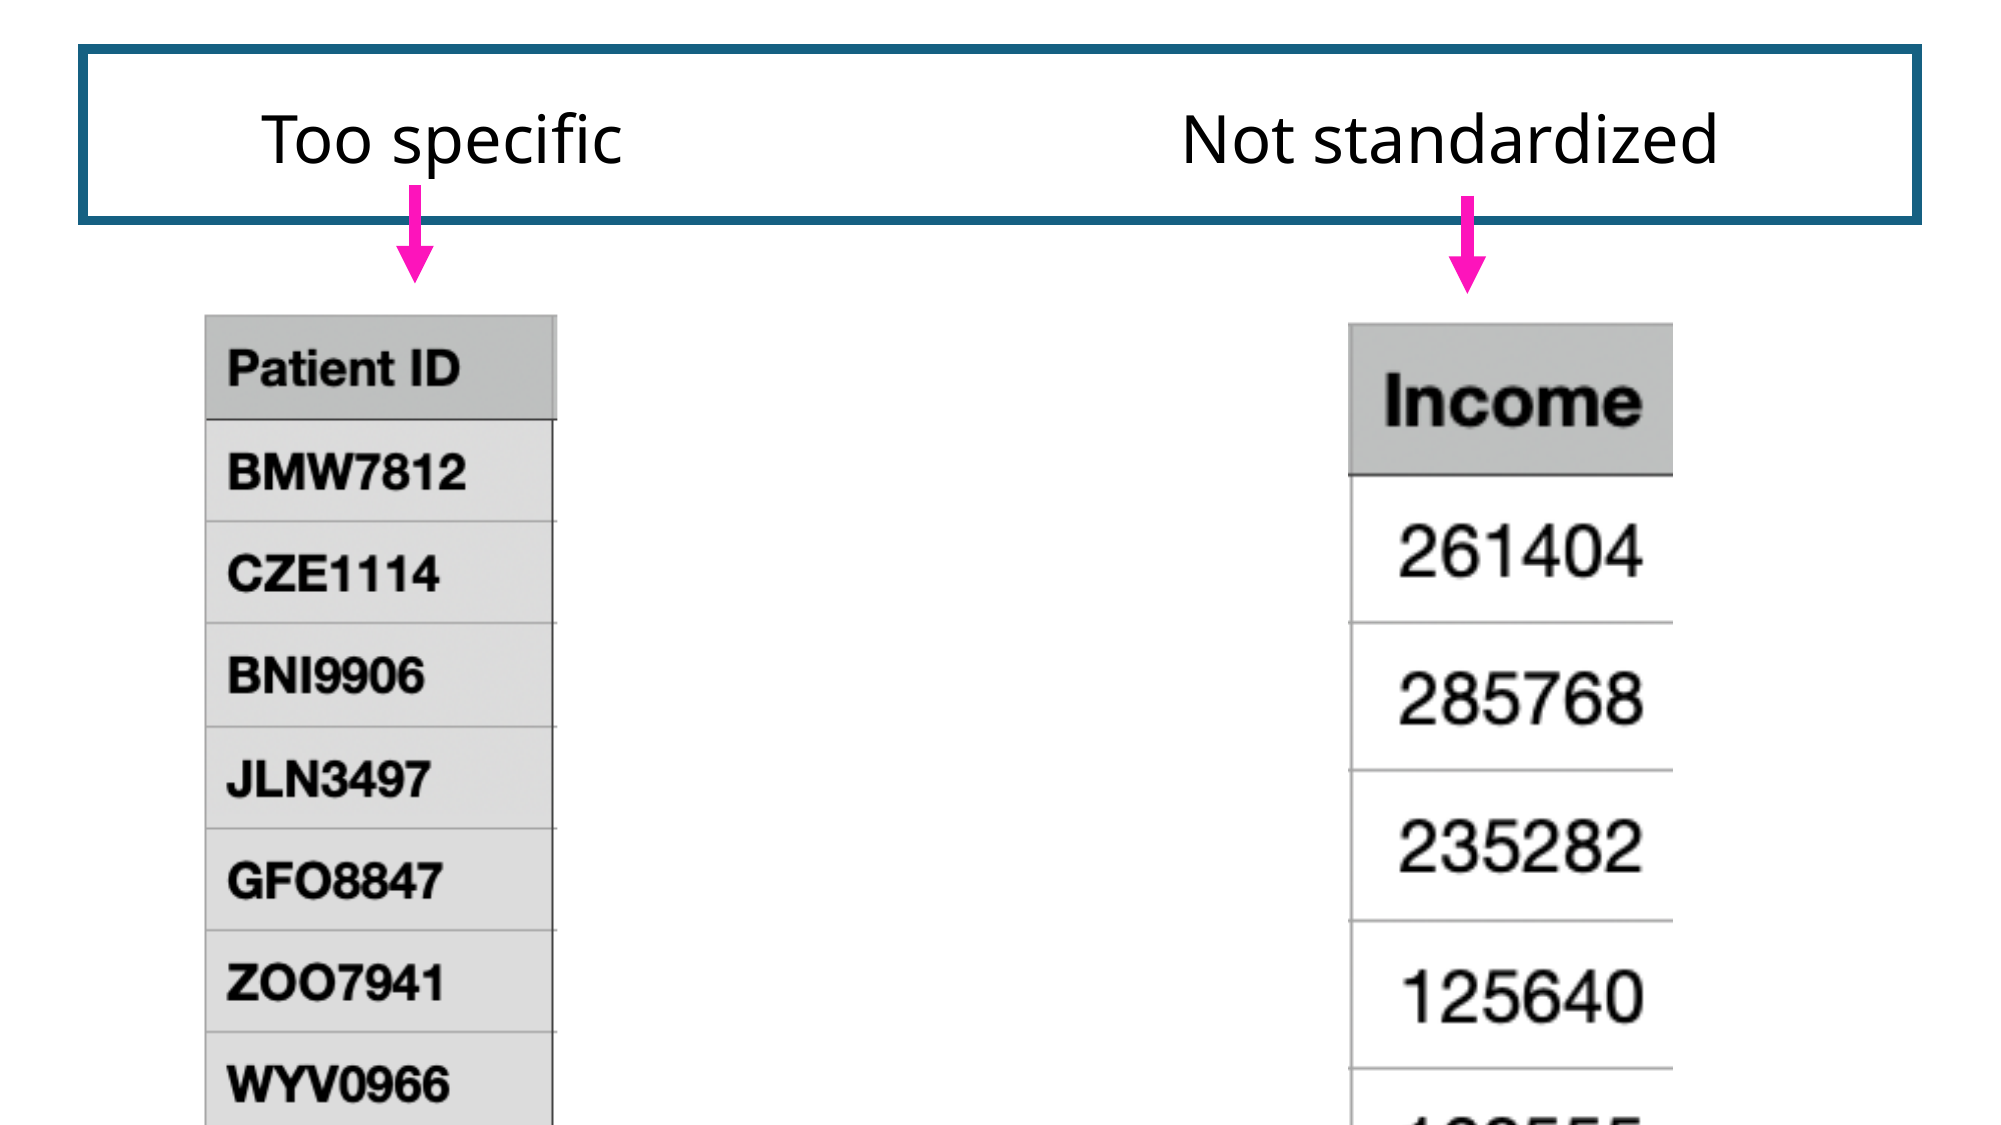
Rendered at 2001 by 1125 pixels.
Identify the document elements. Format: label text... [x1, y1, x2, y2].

text_box [82, 47, 1918, 222]
text_box Not standardized [959, 89, 1960, 185]
picture [197, 282, 559, 1125]
picture [1347, 318, 1673, 1125]
